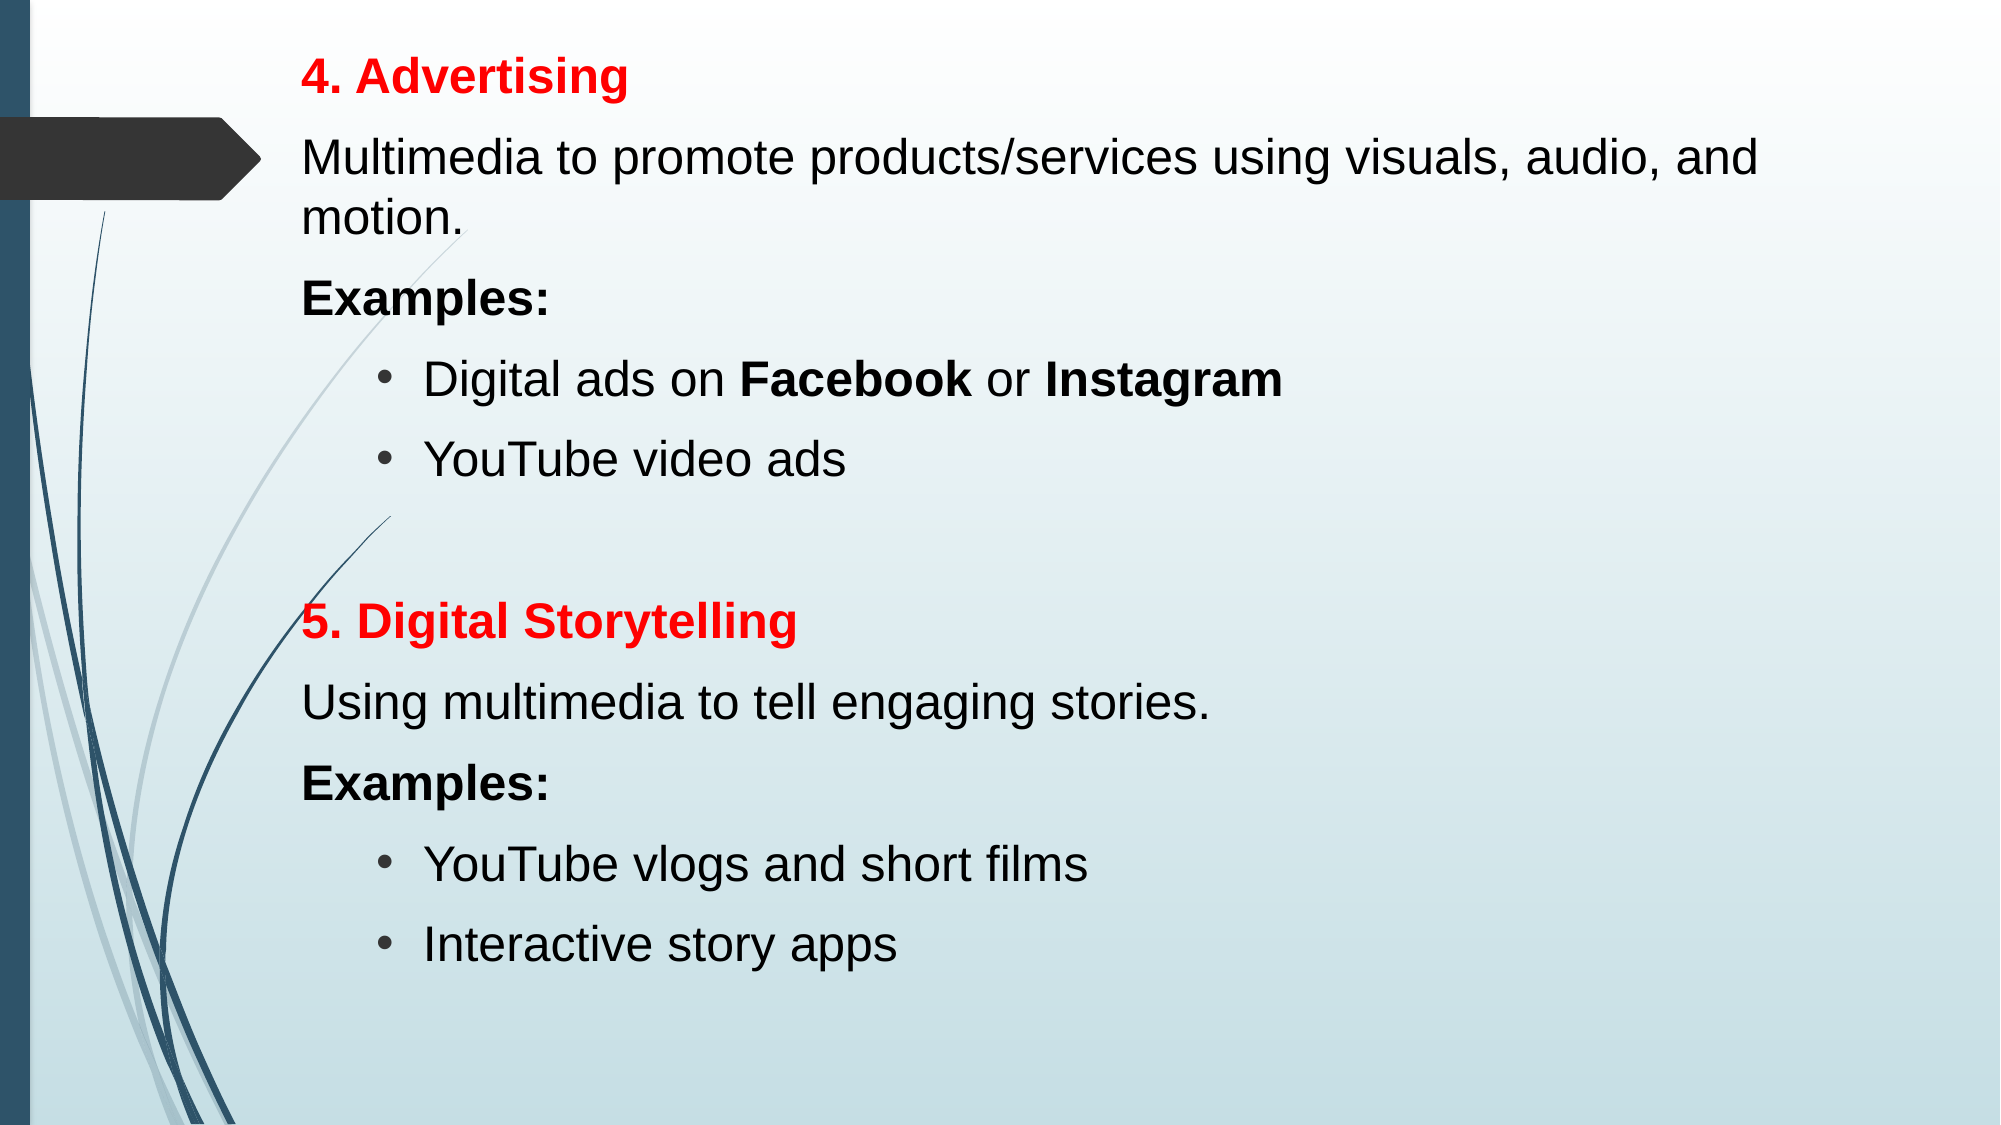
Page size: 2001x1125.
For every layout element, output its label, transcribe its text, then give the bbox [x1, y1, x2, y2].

list 4. Advertising Multimedia to promote products/services using visuals, audio, and motion. Examples: Digital ads on Facebook or Instagram YouTube video ads 5. Digital Storytelling Using multimedia to tell engaging stories. Examples: YouTube vlogs and short films Interactive story apps [285, 35, 1935, 1088]
